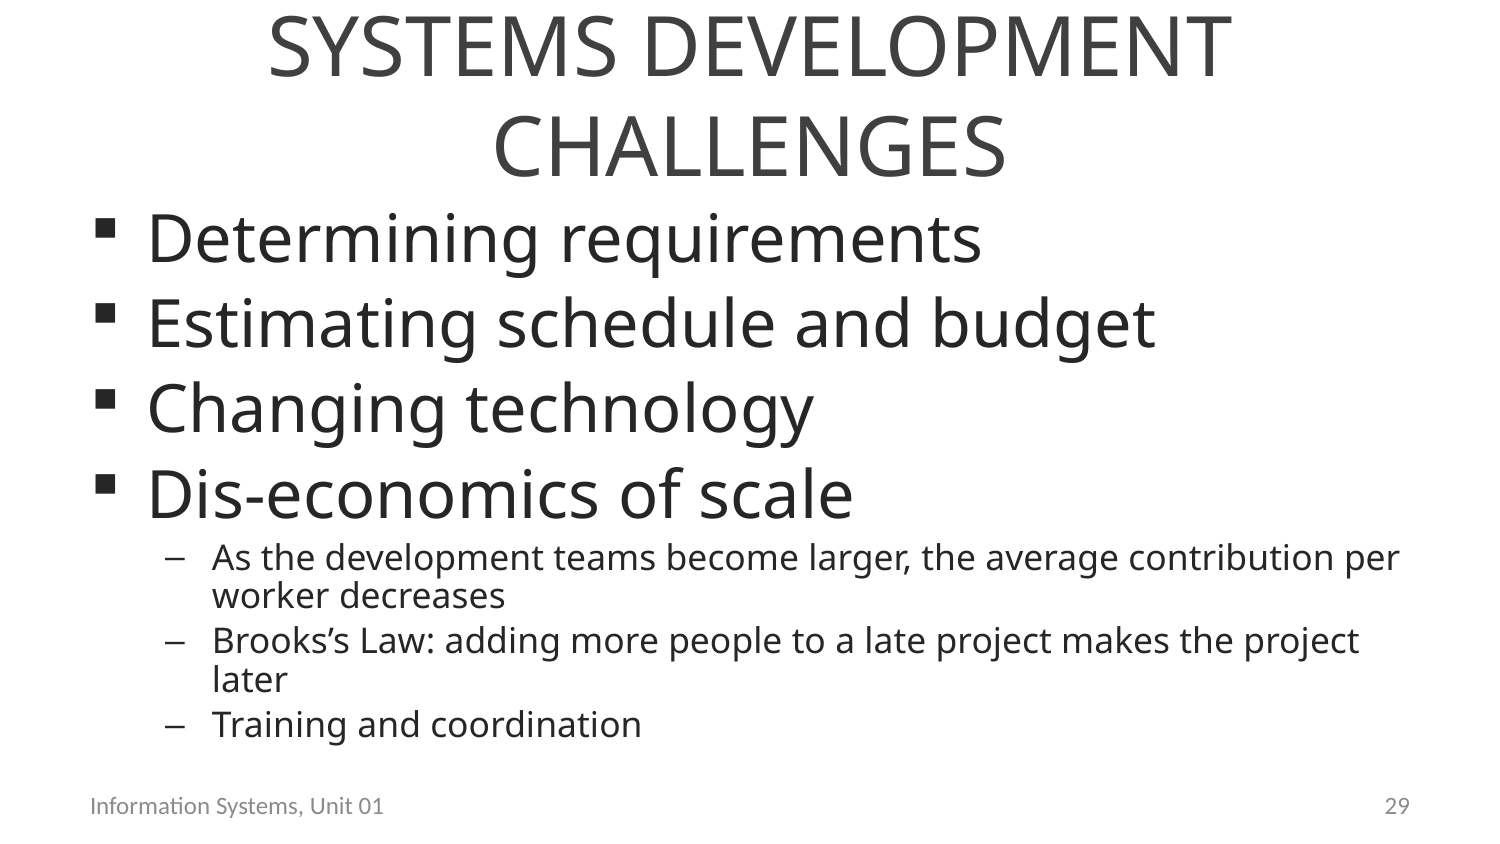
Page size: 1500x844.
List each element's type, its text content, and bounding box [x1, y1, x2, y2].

slide_number 28 [1074, 782, 1425, 827]
slide_number Information Systems, Unit 01 [75, 782, 425, 827]
list Determining requirements Estimating schedule and budget Changing technology Dis-economics of scale As the development teams become larger, the average contribution per worker decreases Brooks’s Law: adding more people to a late project makes the project later Training and coordination [75, 196, 1425, 754]
title Systems Development Challenges [75, 23, 1425, 164]
